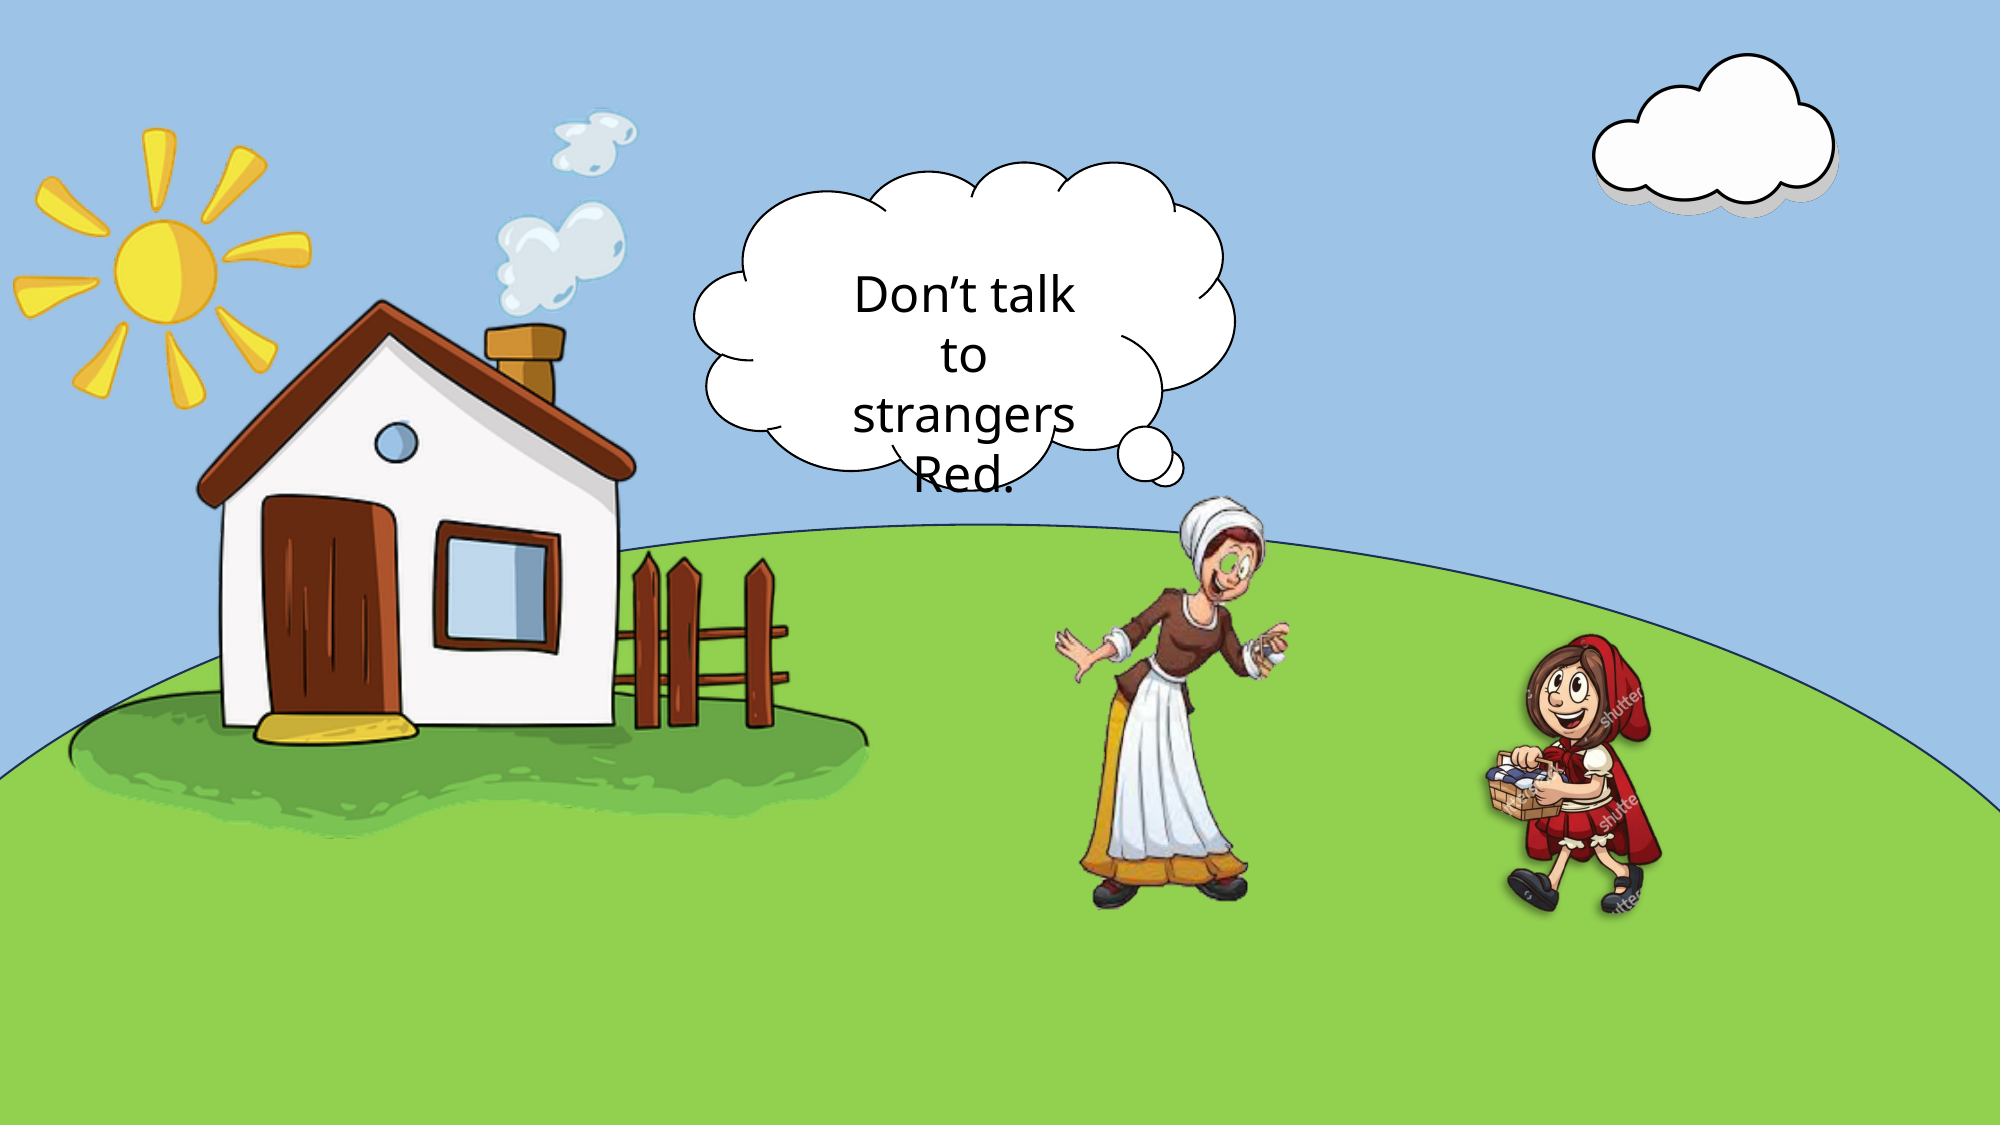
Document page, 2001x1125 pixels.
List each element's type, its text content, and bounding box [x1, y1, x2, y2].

picture [0, 79, 875, 905]
picture [1055, 454, 1665, 964]
picture [1592, 53, 1839, 218]
text_box [874, 161, 1237, 488]
text_box [0, 523, 2000, 1125]
text_box Don’t talk to strangers Red. [874, 254, 1121, 510]
